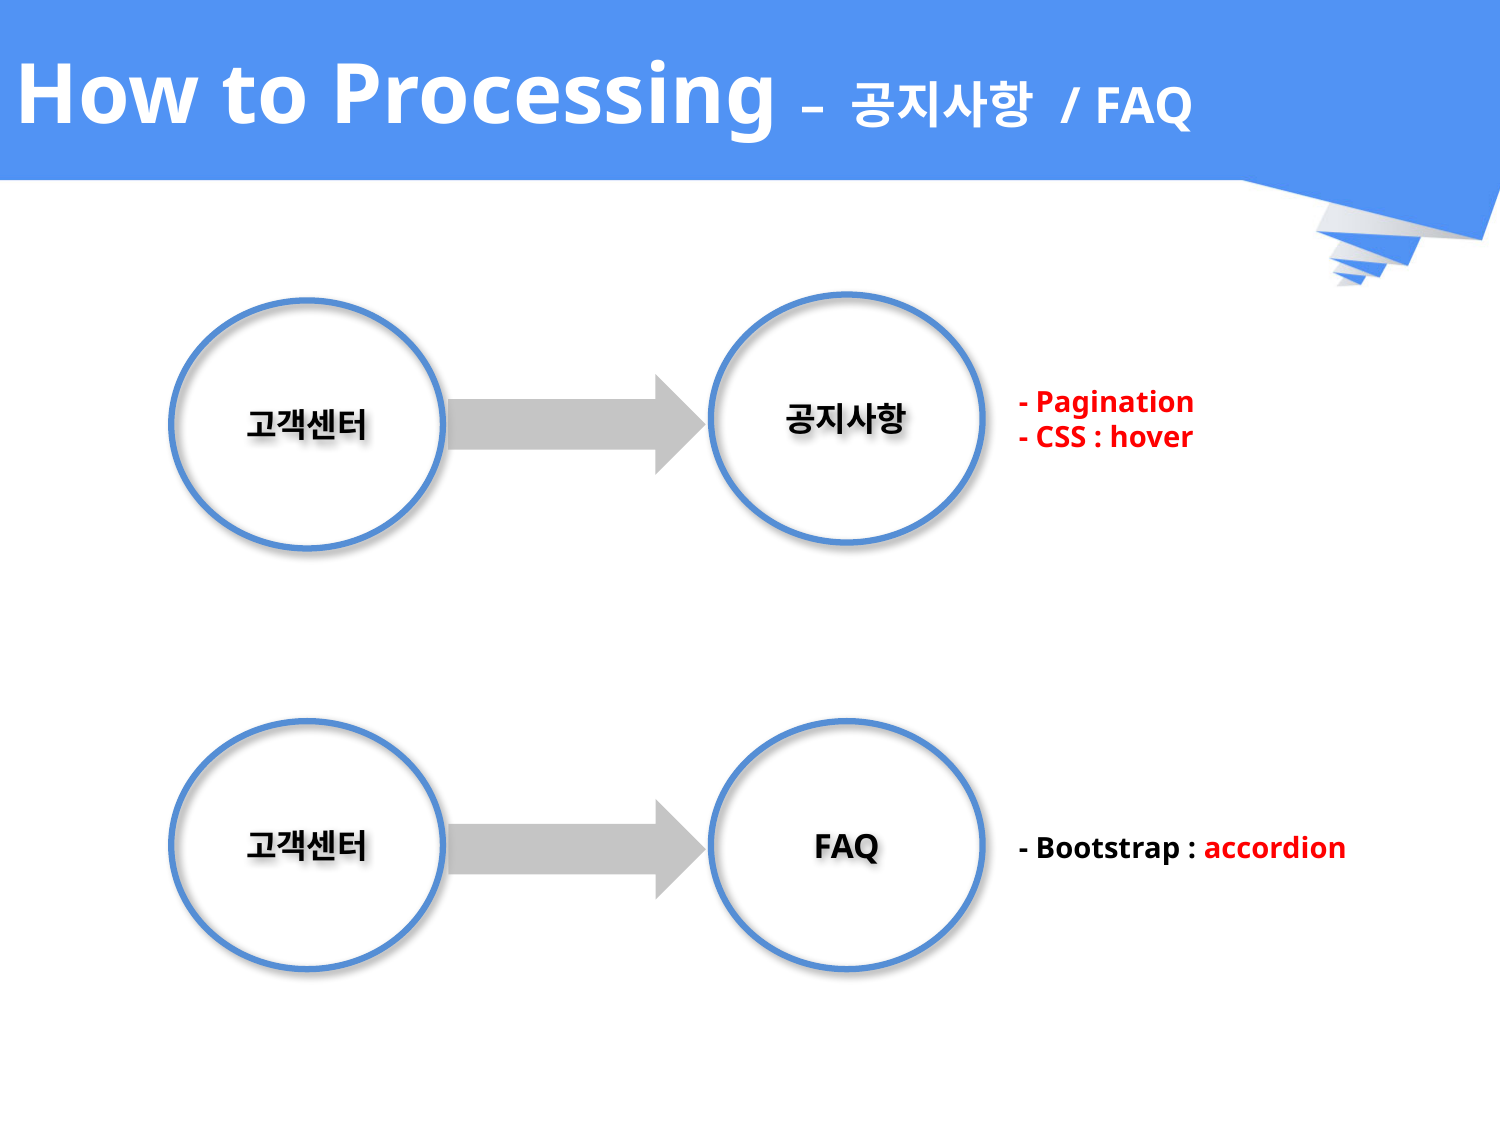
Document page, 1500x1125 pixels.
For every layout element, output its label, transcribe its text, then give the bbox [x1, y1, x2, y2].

text_box - Bootstrap : accordion [1003, 822, 1394, 873]
text_box - Pagination - CSS : hover [1003, 375, 1394, 461]
text_box 공지사항 [708, 292, 985, 545]
title How to Processing – 공지사항 / FAQ [0, 2, 1500, 179]
picture [0, 179, 1500, 1125]
text_box [445, 372, 708, 477]
text_box 고객센터 [169, 719, 446, 972]
text_box FAQ [708, 719, 985, 972]
text_box 고객센터 [169, 298, 445, 551]
text_box [446, 796, 709, 902]
